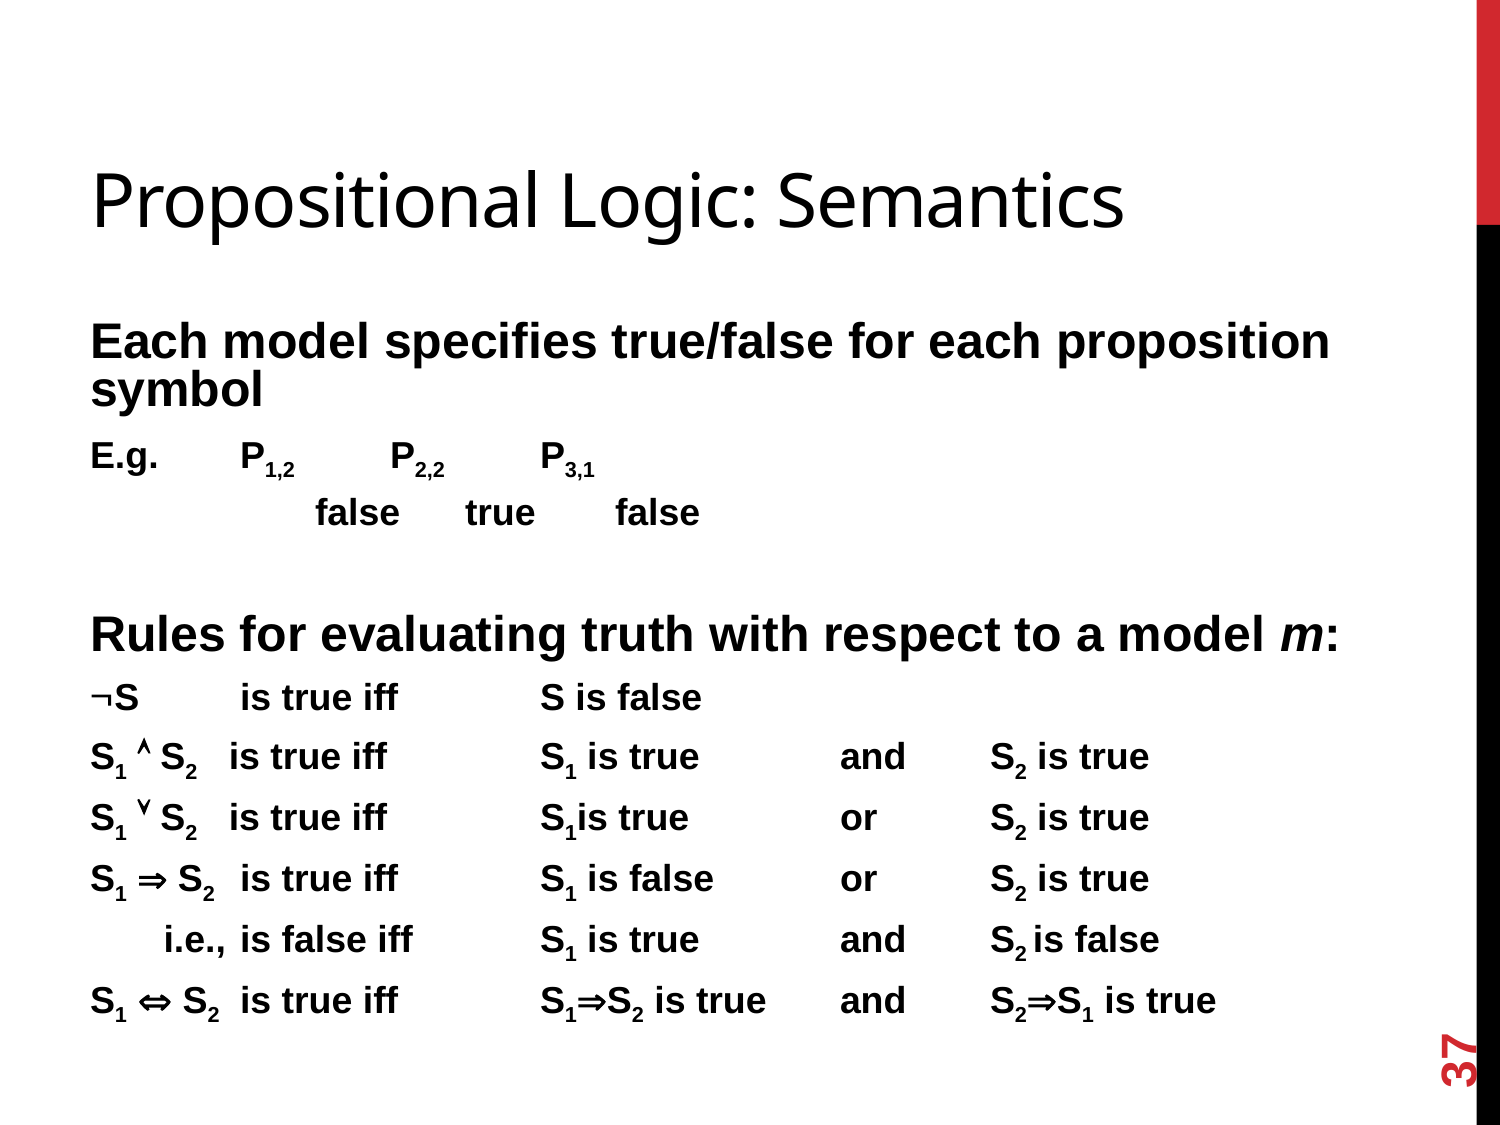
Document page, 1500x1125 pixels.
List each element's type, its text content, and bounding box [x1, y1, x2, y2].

list Each model specifies true/false for each proposition symbol E.g. P1,2 P2,2 P3,1 false true false Rules for evaluating truth with respect to a model m: S is true iff S is false S1  S2 is true iff S1 is true and S2 is true S1  S2 is true iff S1is true or S2 is true S1  S2 is true iff S1 is false or S2 is true i.e., is false iff S1 is true and S2 is false S1  S2 is true iff S1S2 is true and S2S1 is true [75, 312, 1450, 1038]
text_box 37 [1418, 887, 1479, 1104]
title Propositional Logic: Semantics [75, 25, 1389, 250]
